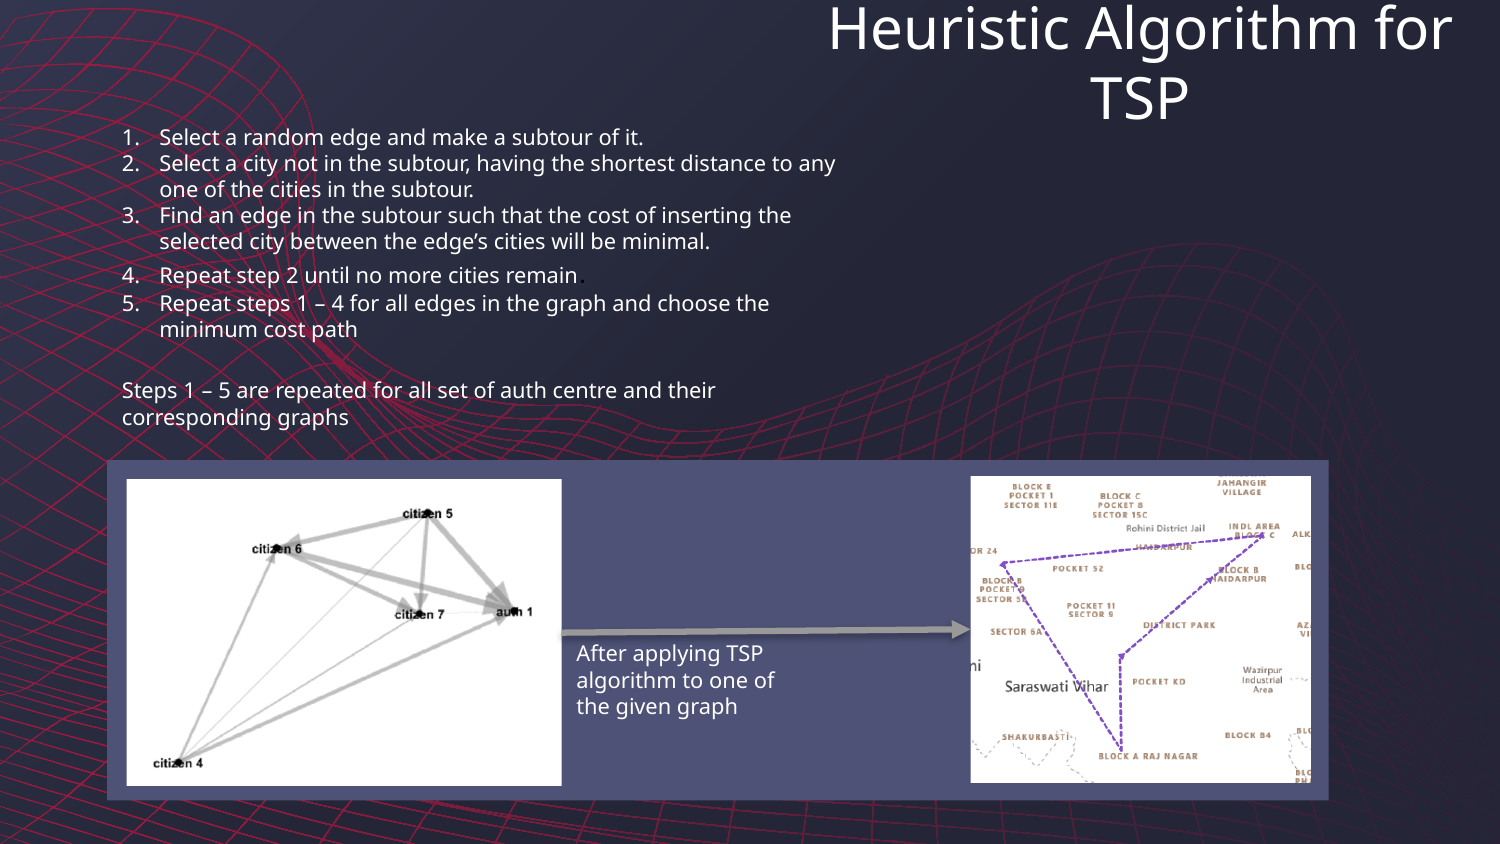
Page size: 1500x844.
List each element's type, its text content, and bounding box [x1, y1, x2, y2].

text_box [107, 460, 1329, 801]
title Heuristic Algorithm for TSP [794, 26, 1488, 146]
text_box Select a random edge and make a subtour of it. Select a city not in the subtour, having the shortest distance to any one of the cities in the subtour. Find an edge in the subtour such that the cost of inserting the selected city between the edge’s cities will be minimal. Repeat step 2 until no more cities remain. Repeat steps 1 – 4 for all edges in the graph and choose the minimum cost path Steps 1 – 5 are repeated for all set of auth centre and their corresponding graphs [107, 115, 858, 437]
text_box After applying TSP algorithm to one of the given graph [566, 642, 820, 726]
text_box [561, 629, 971, 633]
picture [970, 476, 1312, 783]
picture [126, 479, 562, 787]
